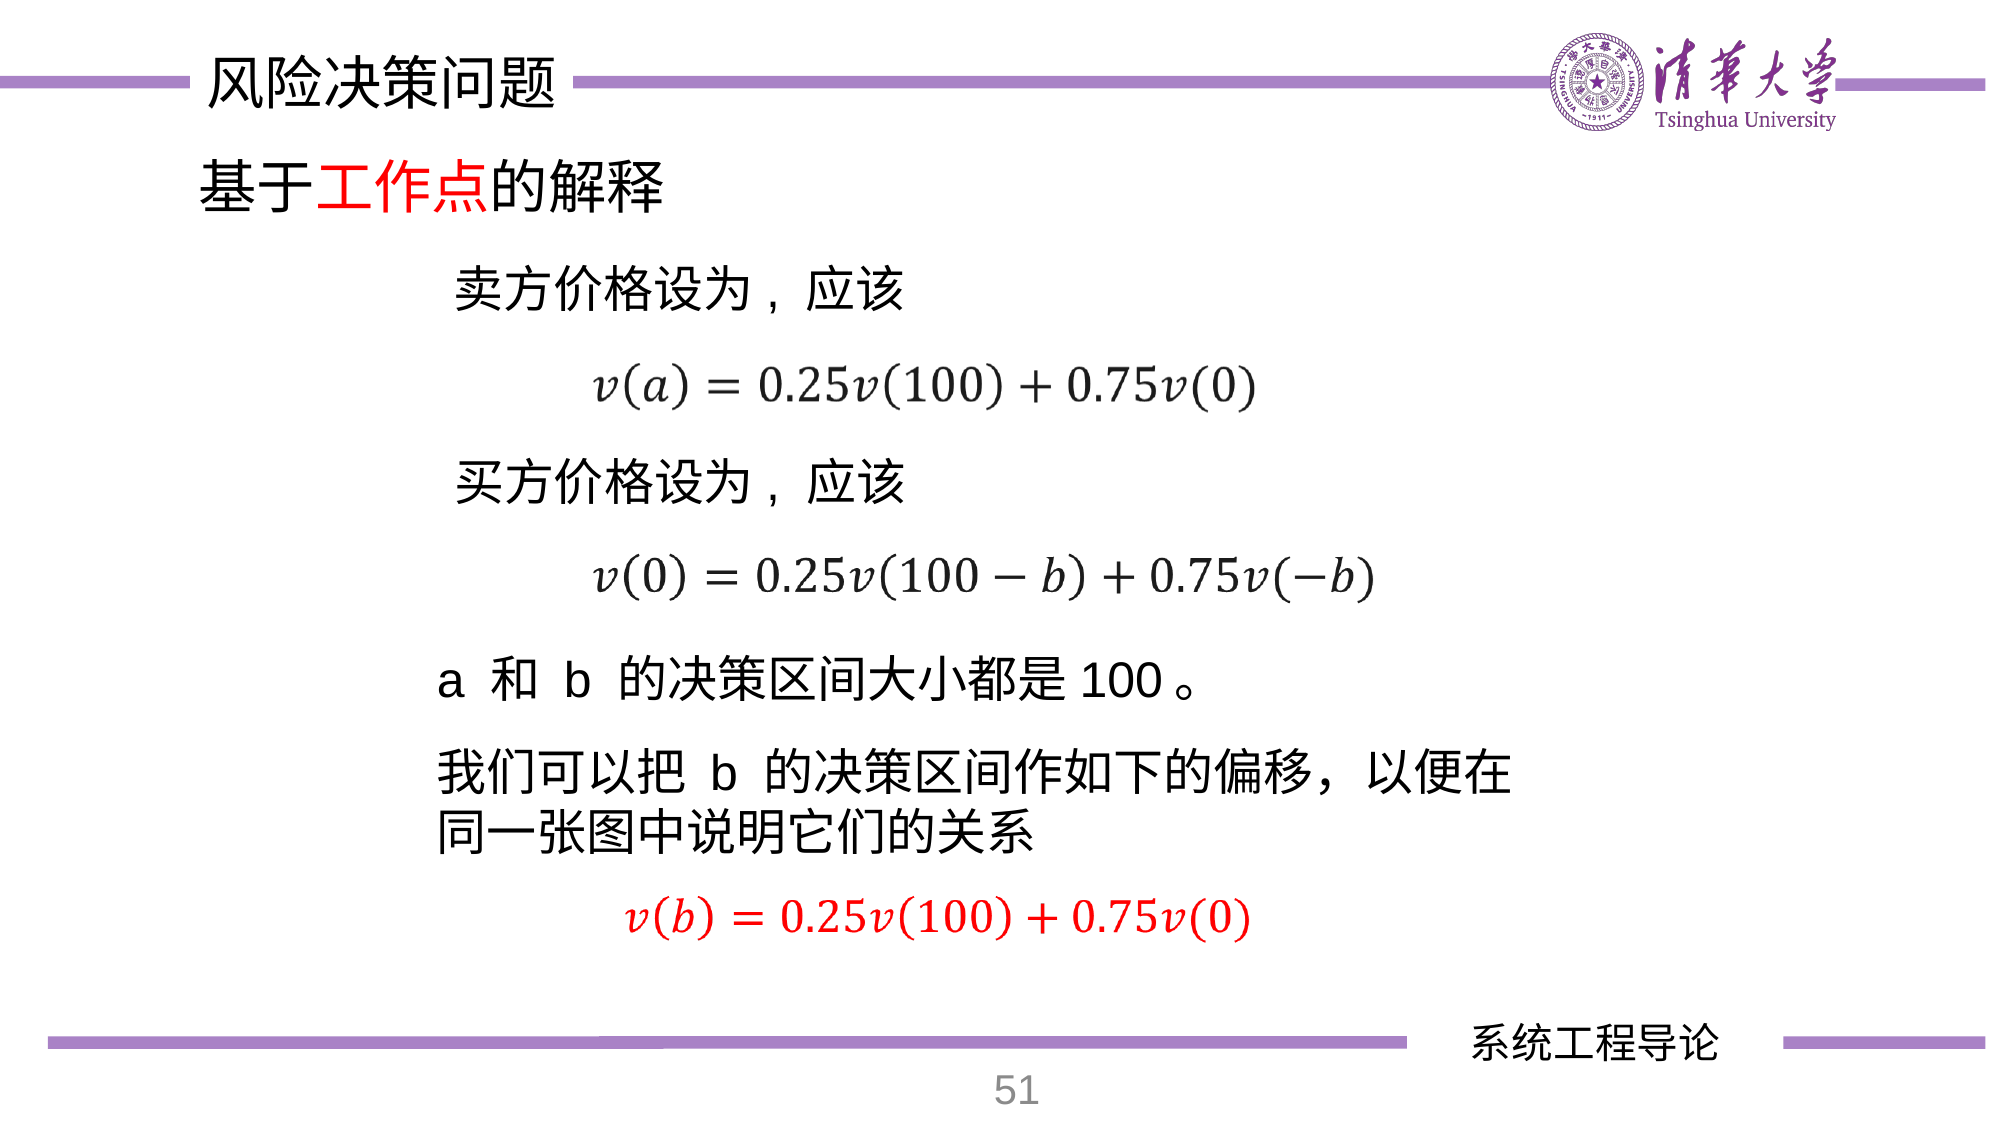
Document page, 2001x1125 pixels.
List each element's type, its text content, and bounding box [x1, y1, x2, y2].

picture [1550, 33, 1644, 131]
text_box 基于工作点的解释 [184, 143, 1311, 228]
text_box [422, 733, 1549, 946]
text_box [422, 249, 1369, 413]
picture [1655, 38, 1836, 131]
text_box a 和 b 的决策区间大小都是100。 [422, 640, 1549, 715]
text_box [422, 443, 1405, 610]
